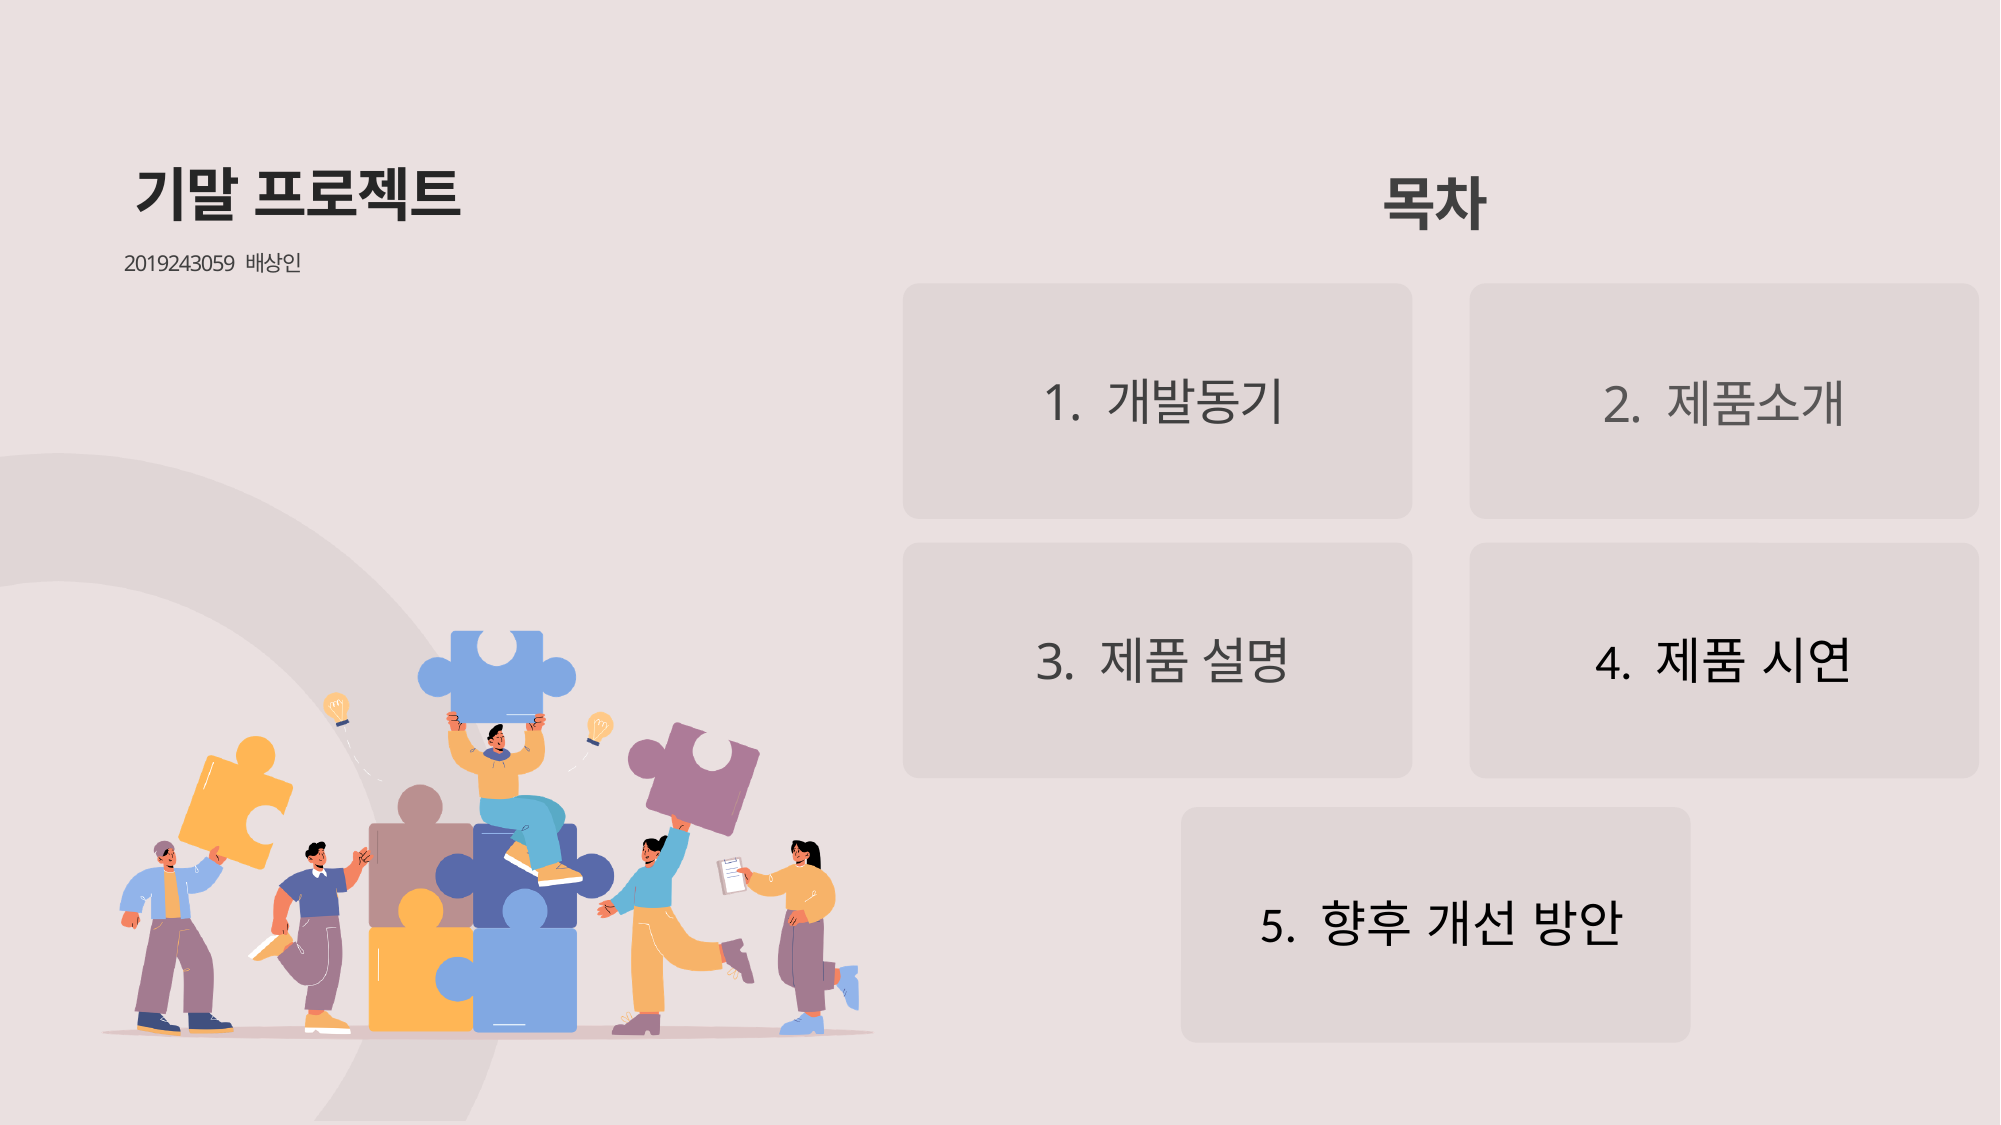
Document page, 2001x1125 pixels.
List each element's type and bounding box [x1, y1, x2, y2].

text_box [902, 283, 1863, 519]
text_box [105, 150, 492, 284]
picture [0, 0, 2000, 1121]
text_box [1181, 807, 1691, 1043]
